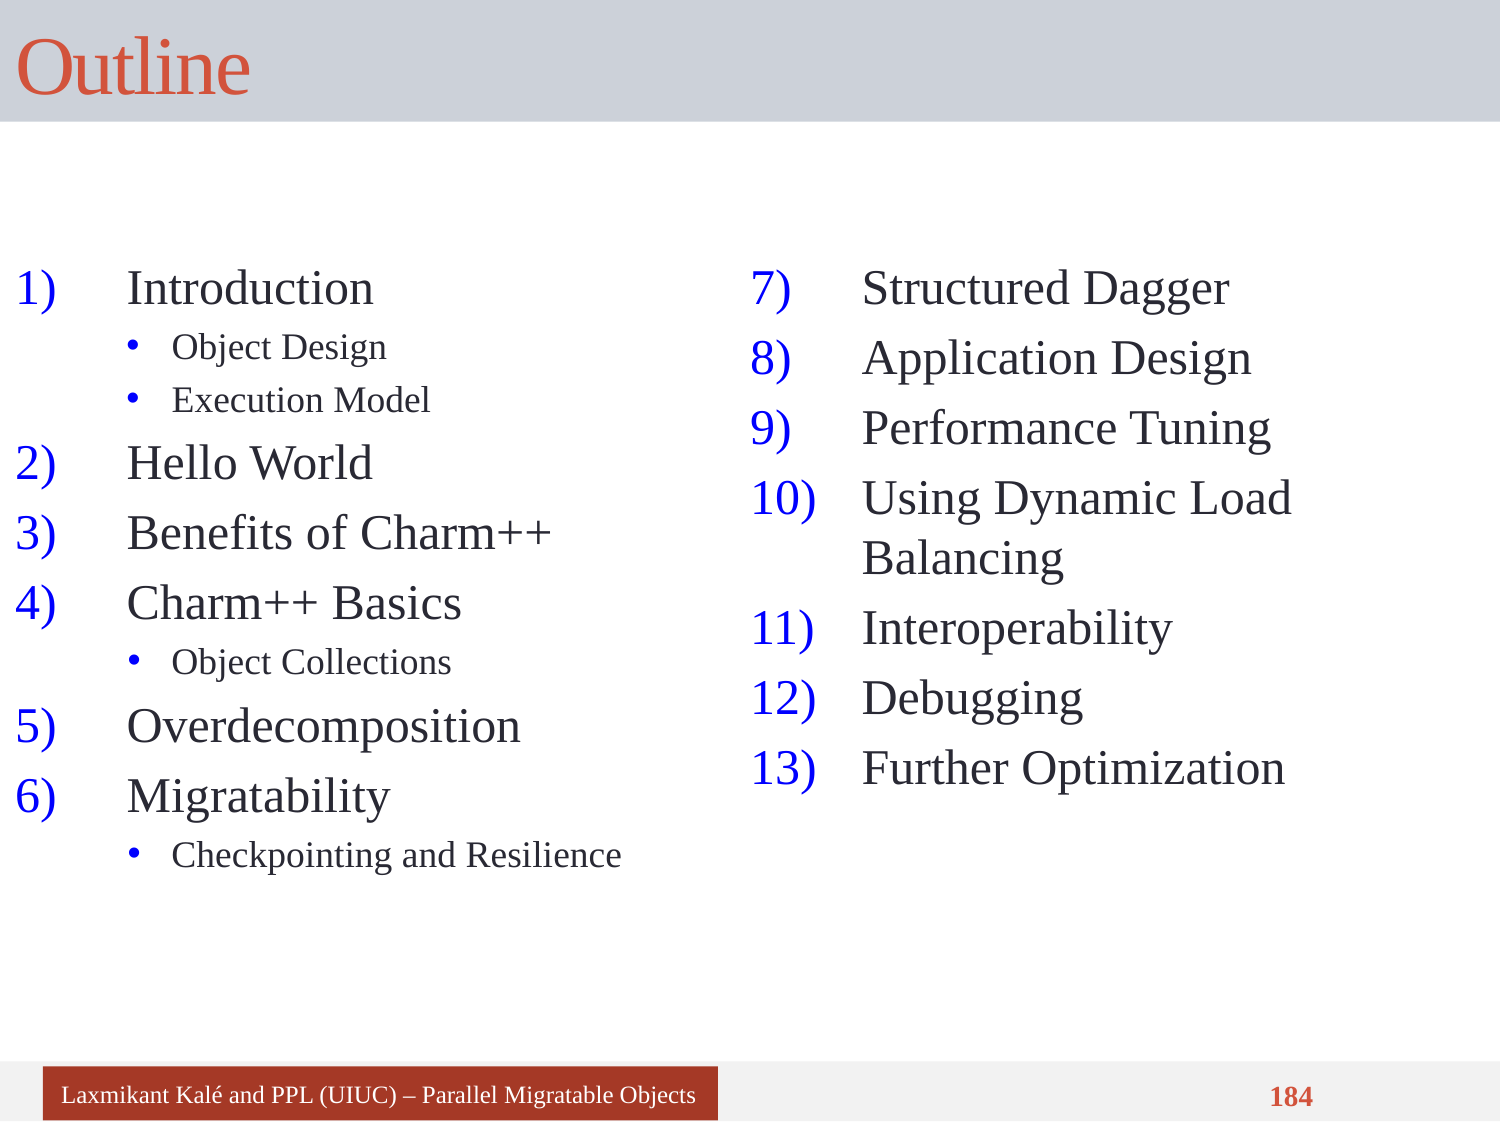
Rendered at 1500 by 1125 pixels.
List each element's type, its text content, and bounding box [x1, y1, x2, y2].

title Outline [0, 0, 1500, 122]
slide_number 184 [1254, 1067, 1457, 1122]
footer Laxmikant Kalé and PPL (UIUC) – Parallel Migratable Objects [42, 1066, 718, 1121]
list Introduction Object Design Execution Model Hello World Benefits of Charm++ Charm++ Basics Object Collections Overdecomposition Migratability Checkpointing and Resilience Structured Dagger Application Design Performance Tuning Using Dynamic Load Balancing Interoperability Debugging Further Optimization [0, 217, 1500, 912]
